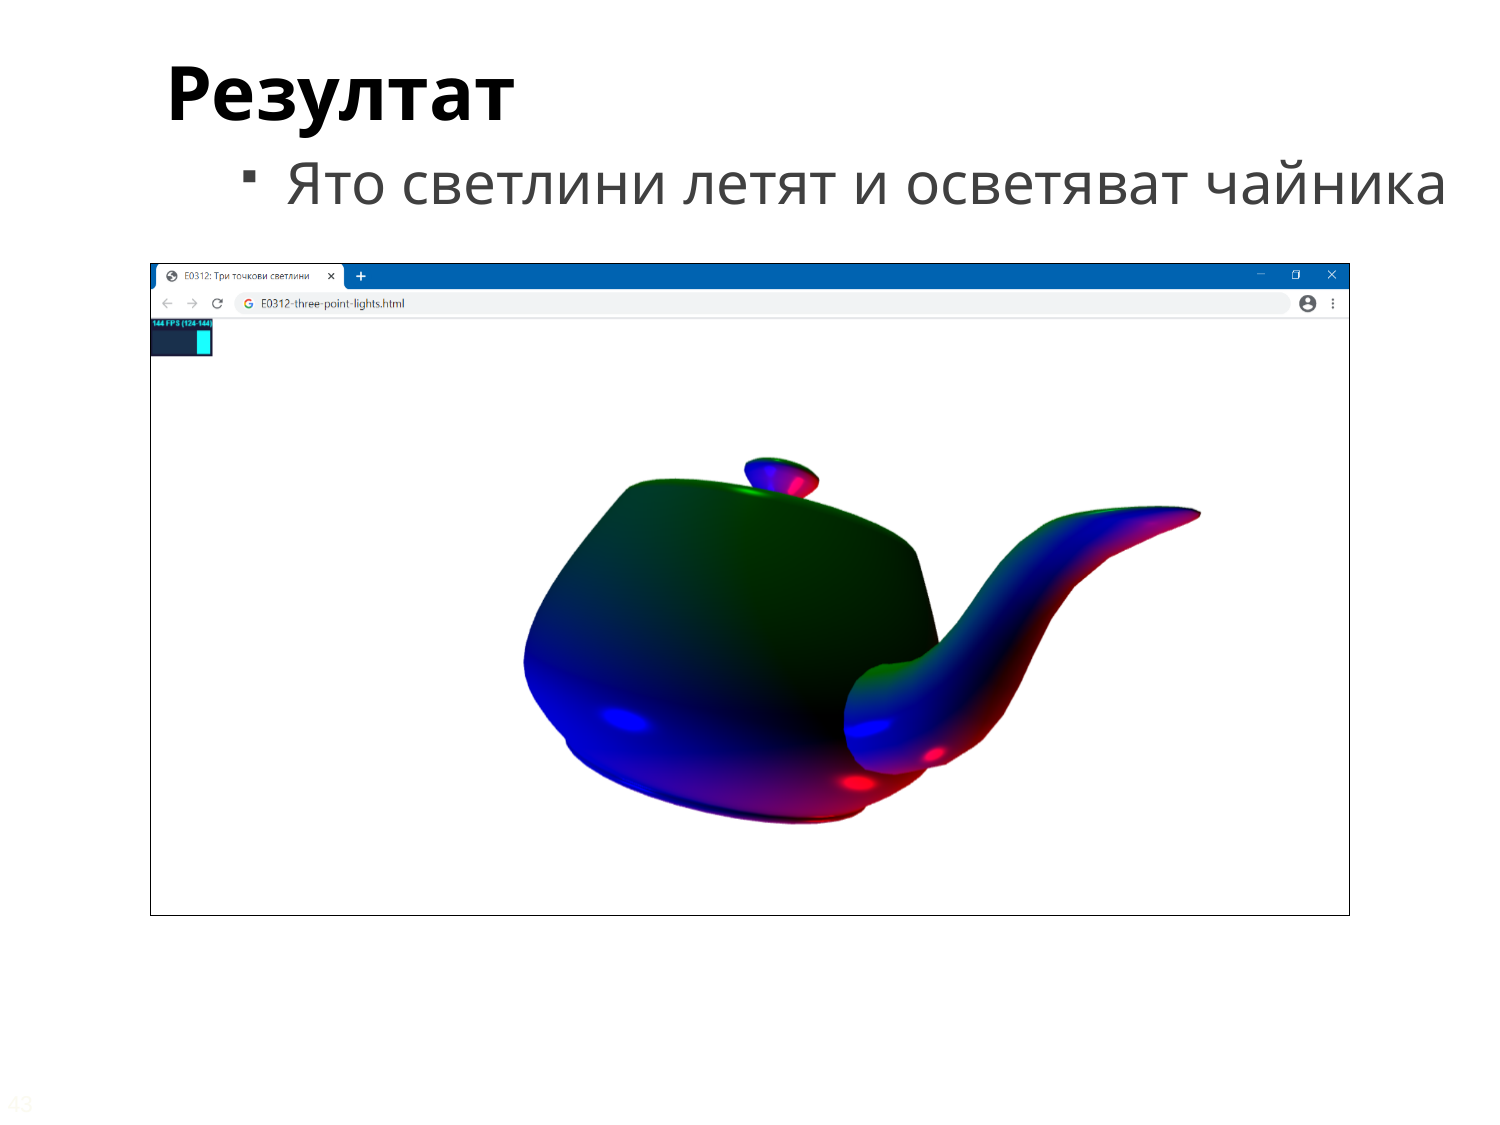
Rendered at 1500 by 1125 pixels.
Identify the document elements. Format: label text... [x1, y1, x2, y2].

picture [149, 263, 1351, 916]
list Резултат Ято светлини летят и осветяват чайника [150, 37, 1488, 1113]
